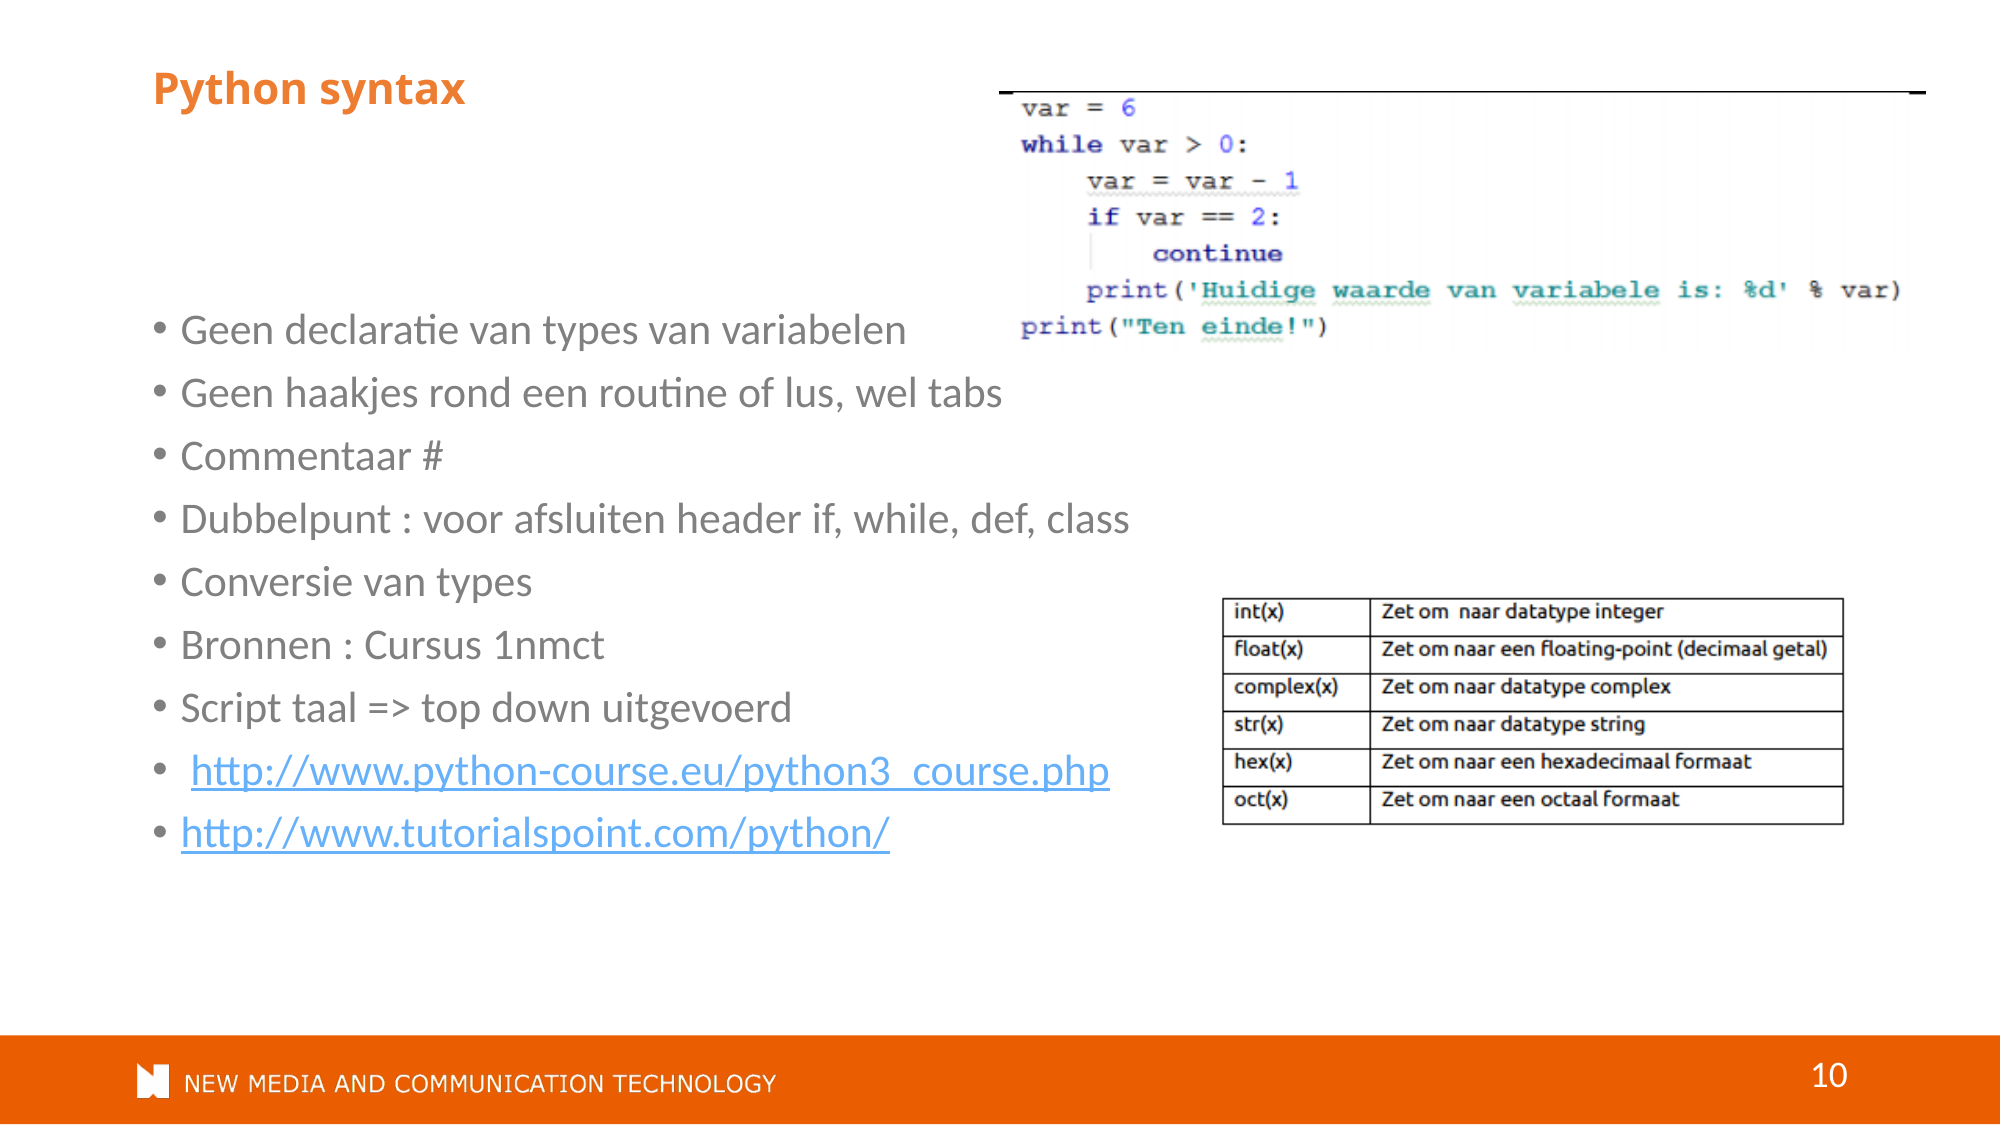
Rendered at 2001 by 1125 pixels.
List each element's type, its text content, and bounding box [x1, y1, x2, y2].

slide_number 10 [1412, 1042, 1863, 1103]
picture [1210, 592, 1863, 833]
title Python syntax [137, 59, 1863, 278]
picture [999, 91, 1926, 367]
list Geen declaratie van types van variabelen Geen haakjes rond een routine of lus, wel tabs Commentaar # Dubbelpunt : voor afsluiten header if, while, def, class Conversie van types Bronnen : Cursus 1nmct Script taal => top down uitgevoerd http://www.python-course.eu/python3_course.php http://www.tutorialspoint.com/python/ [137, 299, 1863, 1014]
picture [137, 1063, 832, 1103]
